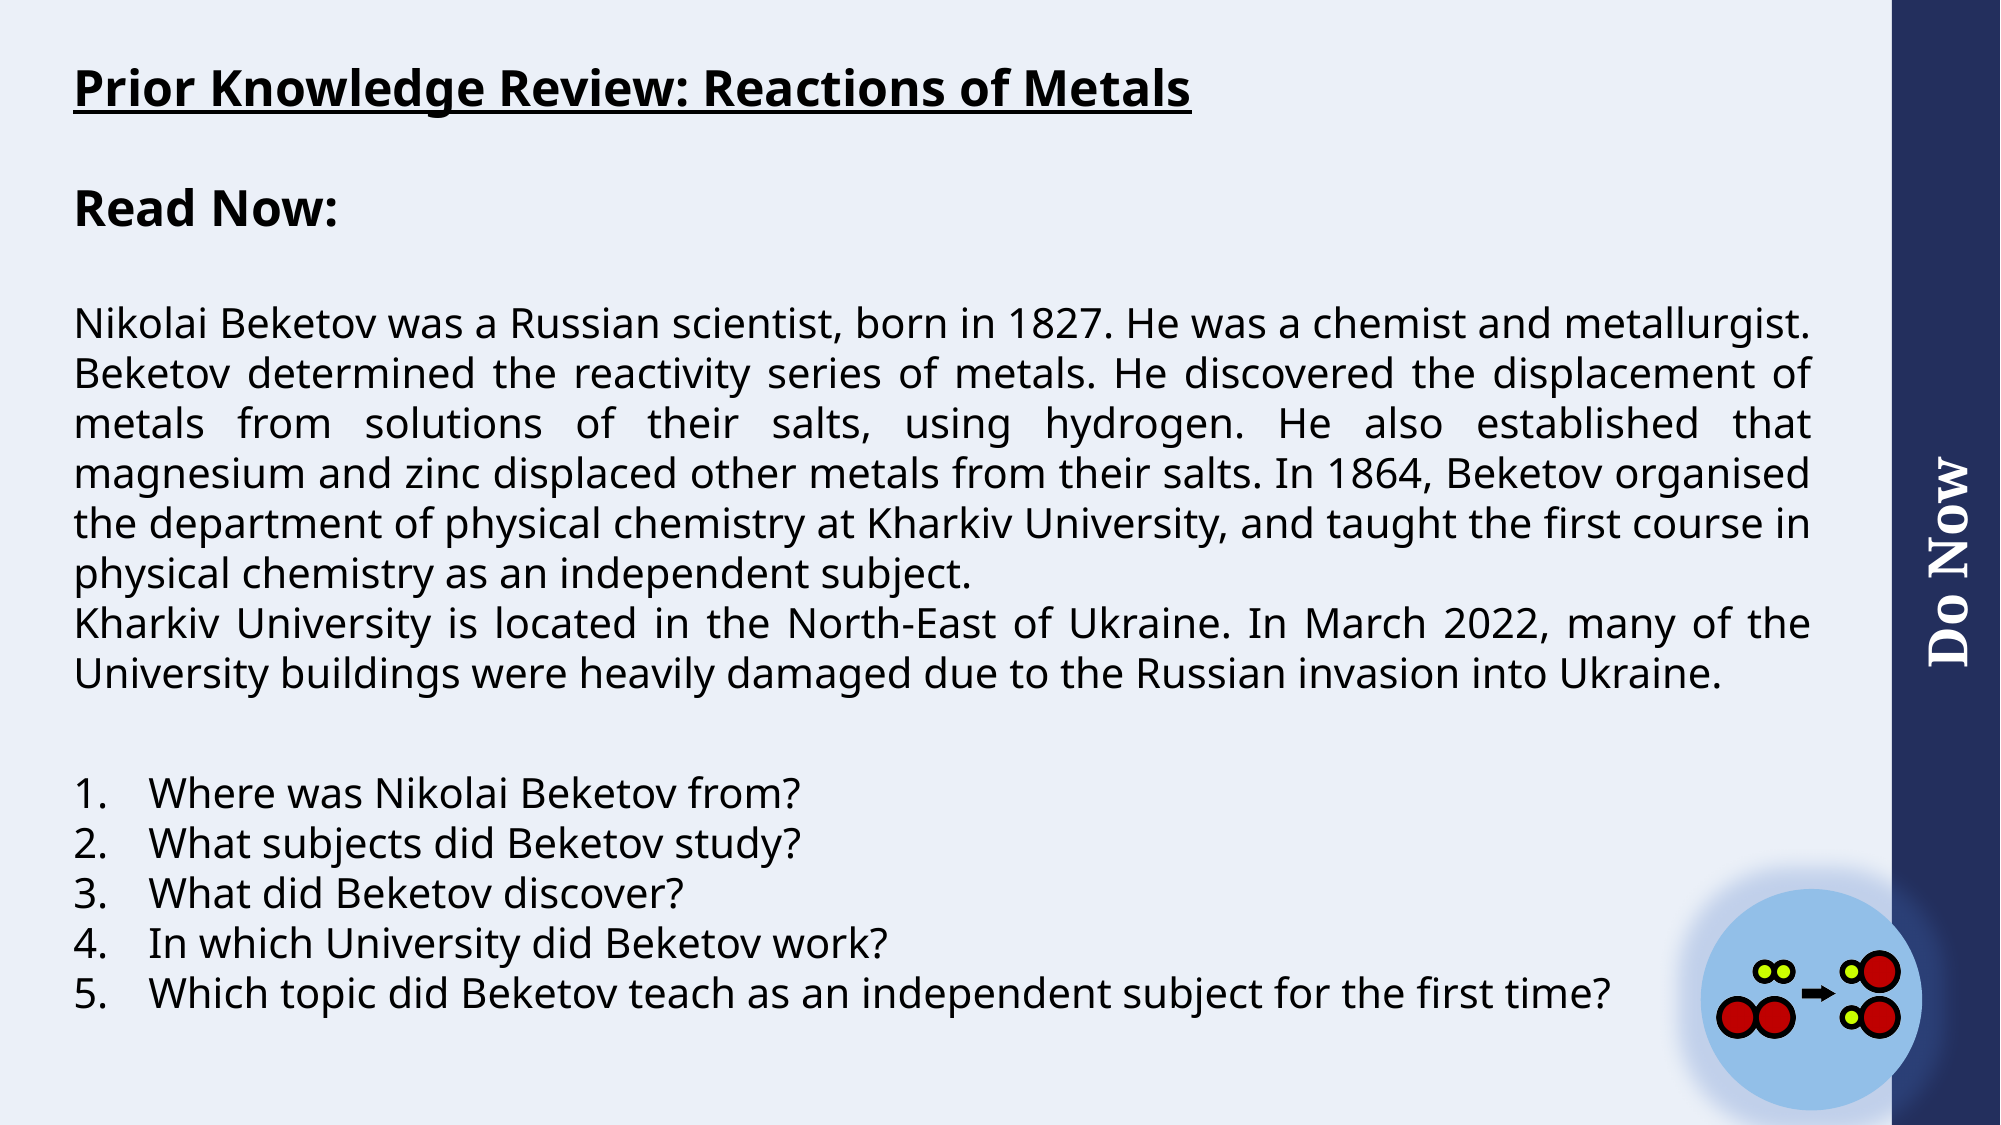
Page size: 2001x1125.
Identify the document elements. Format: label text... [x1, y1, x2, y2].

text_box Prior Knowledge Review: Reactions of Metals Read Now: Nikolai Beketov was a Russian scientist, born in 1827. He was a chemist and metallurgist. Beketov determined the reactivity series of metals. He discovered the displacement of metals from solutions of their salts, using hydrogen. He also established that magnesium and zinc displaced other metals from their salts. In 1864, Beketov organised the department of physical chemistry at Kharkiv University, and taught the first course in physical chemistry as an independent subject. Kharkiv University is located in the North-East of Ukraine. In March 2022, many of the University buildings were heavily damaged due to the Russian invasion into Ukraine. Where was Nikolai Beketov from? What subjects did Beketov study? What did Beketov discover? In which University did Beketov work? Which topic did Beketov teach as an independent subject for the first time? [58, 48, 1828, 1024]
picture [1716, 950, 1901, 1039]
